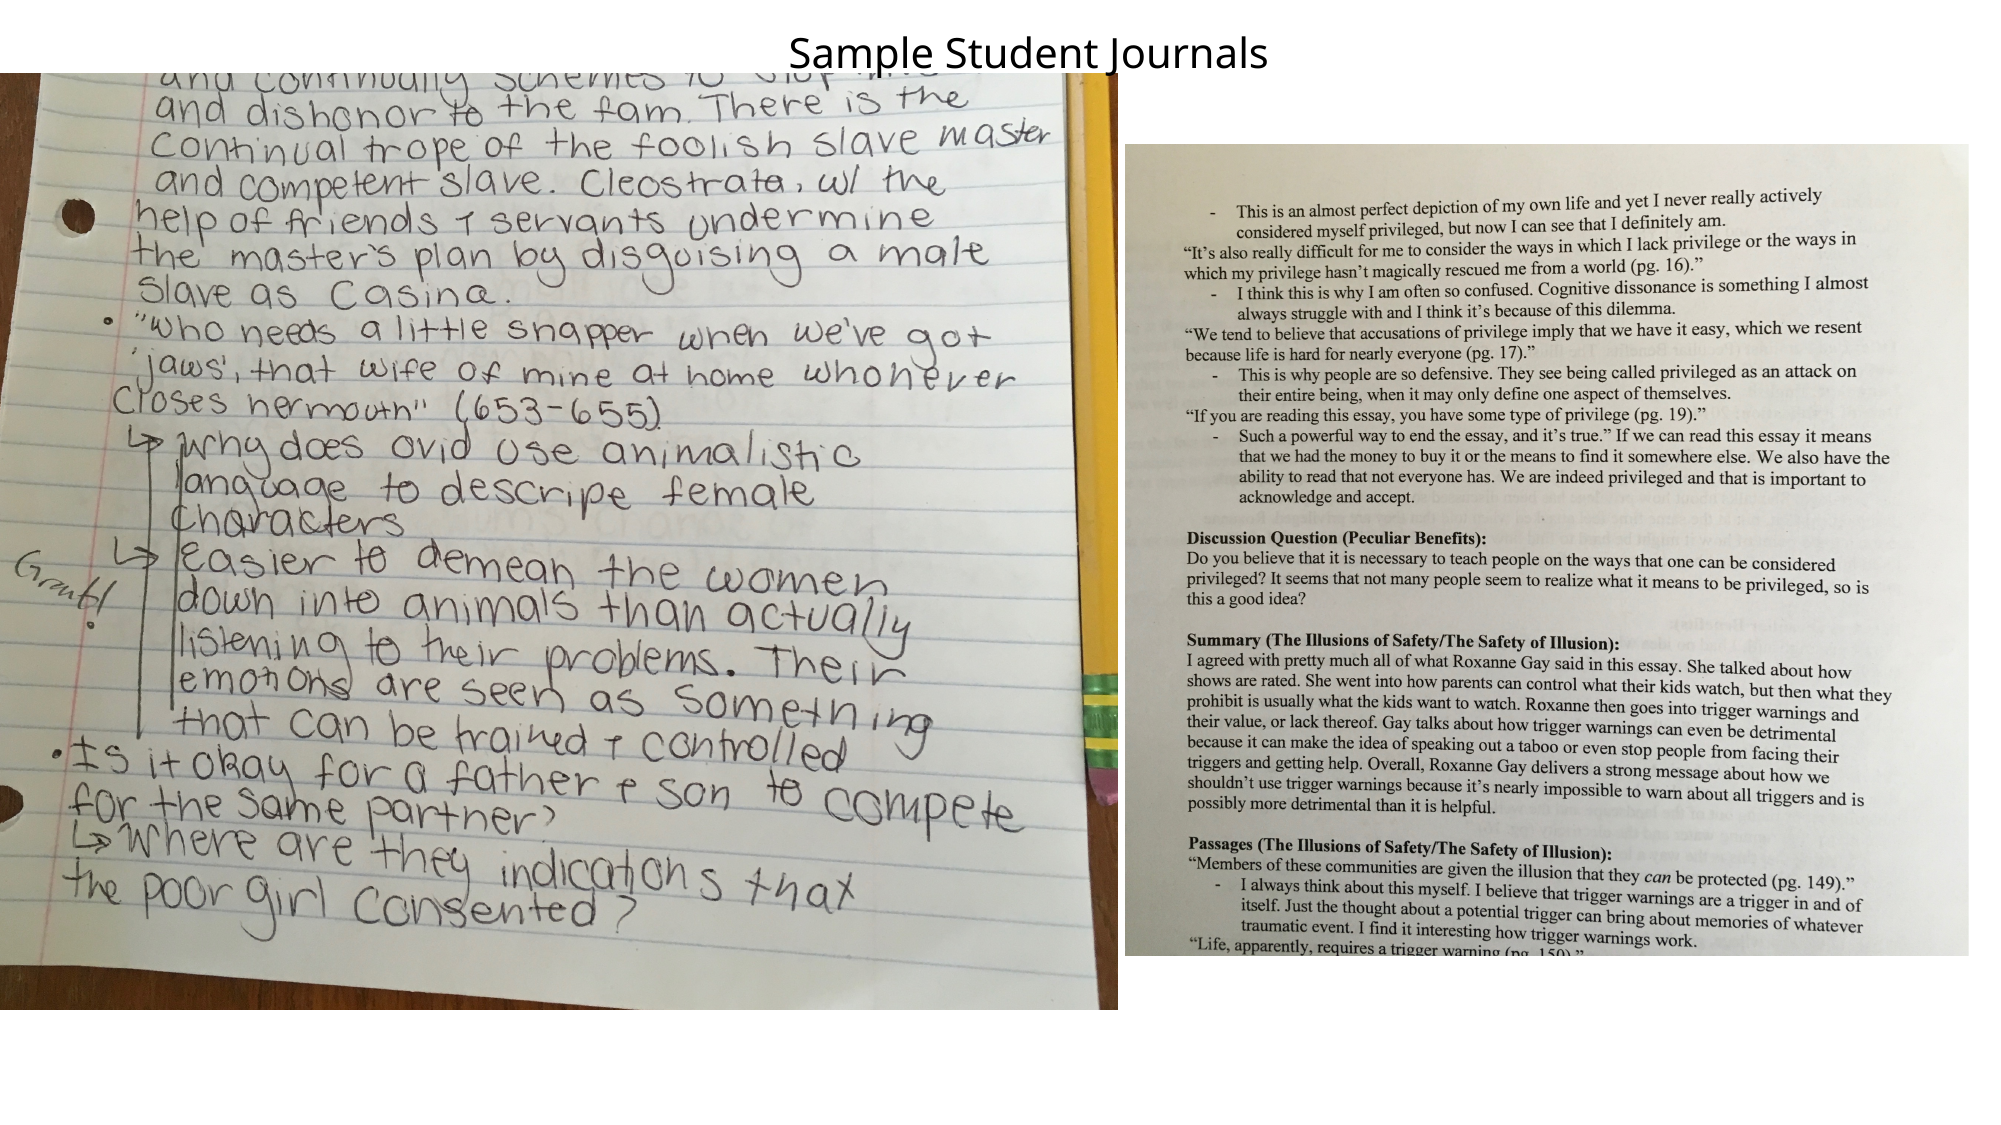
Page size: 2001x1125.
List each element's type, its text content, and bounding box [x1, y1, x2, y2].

text_box Sample Student Journals [773, 19, 1295, 84]
picture [0, 73, 1969, 1010]
